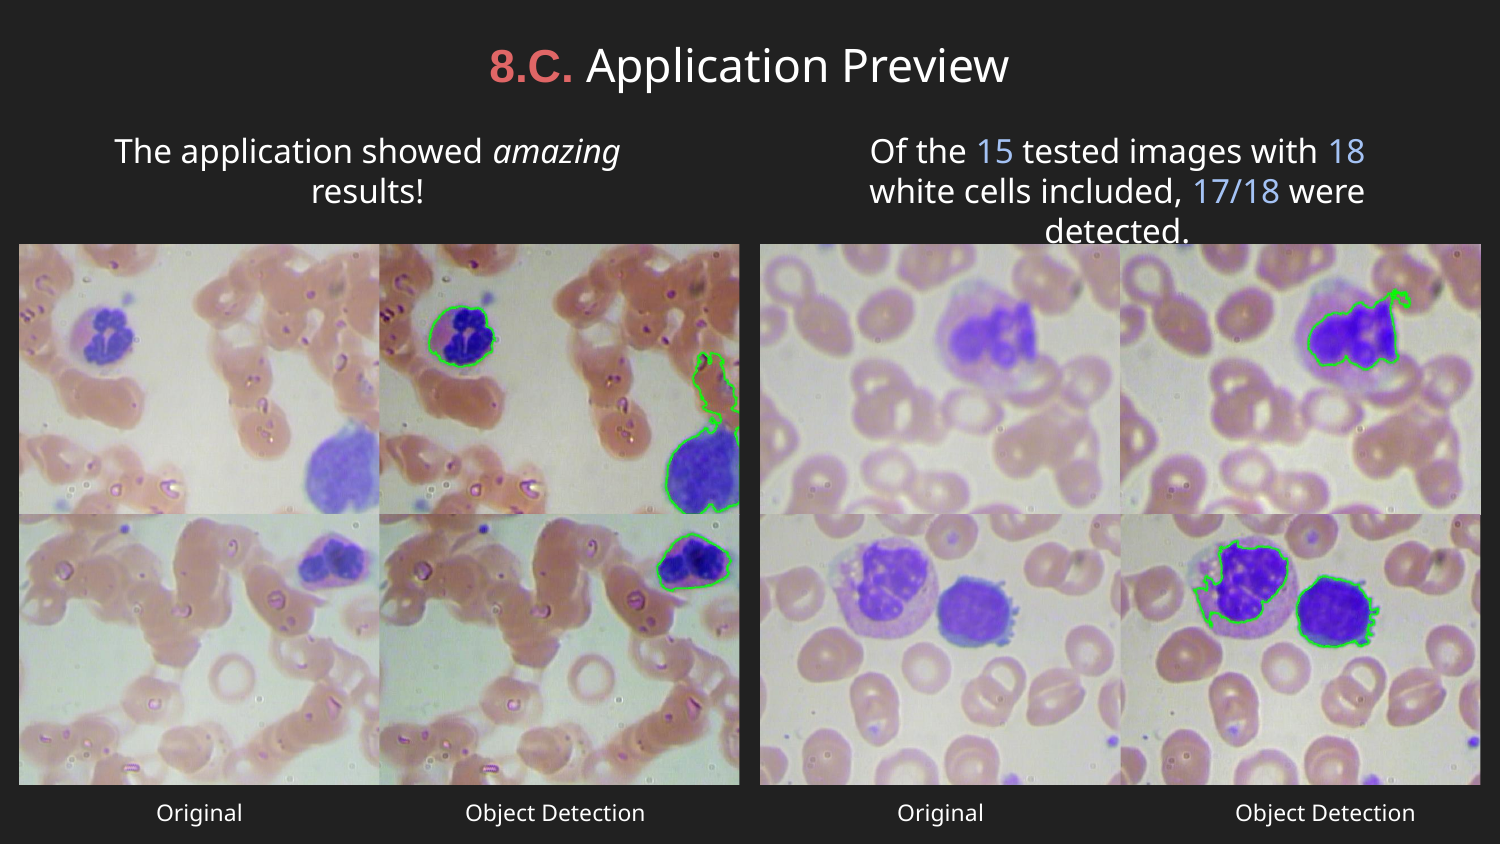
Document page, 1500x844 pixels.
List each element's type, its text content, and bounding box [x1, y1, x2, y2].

picture [19, 244, 740, 785]
text_box Original [856, 793, 1026, 840]
picture [760, 244, 1481, 785]
text_box Object Detection [1206, 793, 1445, 840]
text_box The application showed amazing results! [60, 114, 675, 225]
text_box Of the 15 tested images with 18 white cells included, 17/18 were detected. [810, 114, 1425, 242]
text_box Object Detection [436, 793, 675, 840]
text_box Original [114, 793, 284, 840]
title 8.C. Application Preview [214, 21, 1286, 115]
